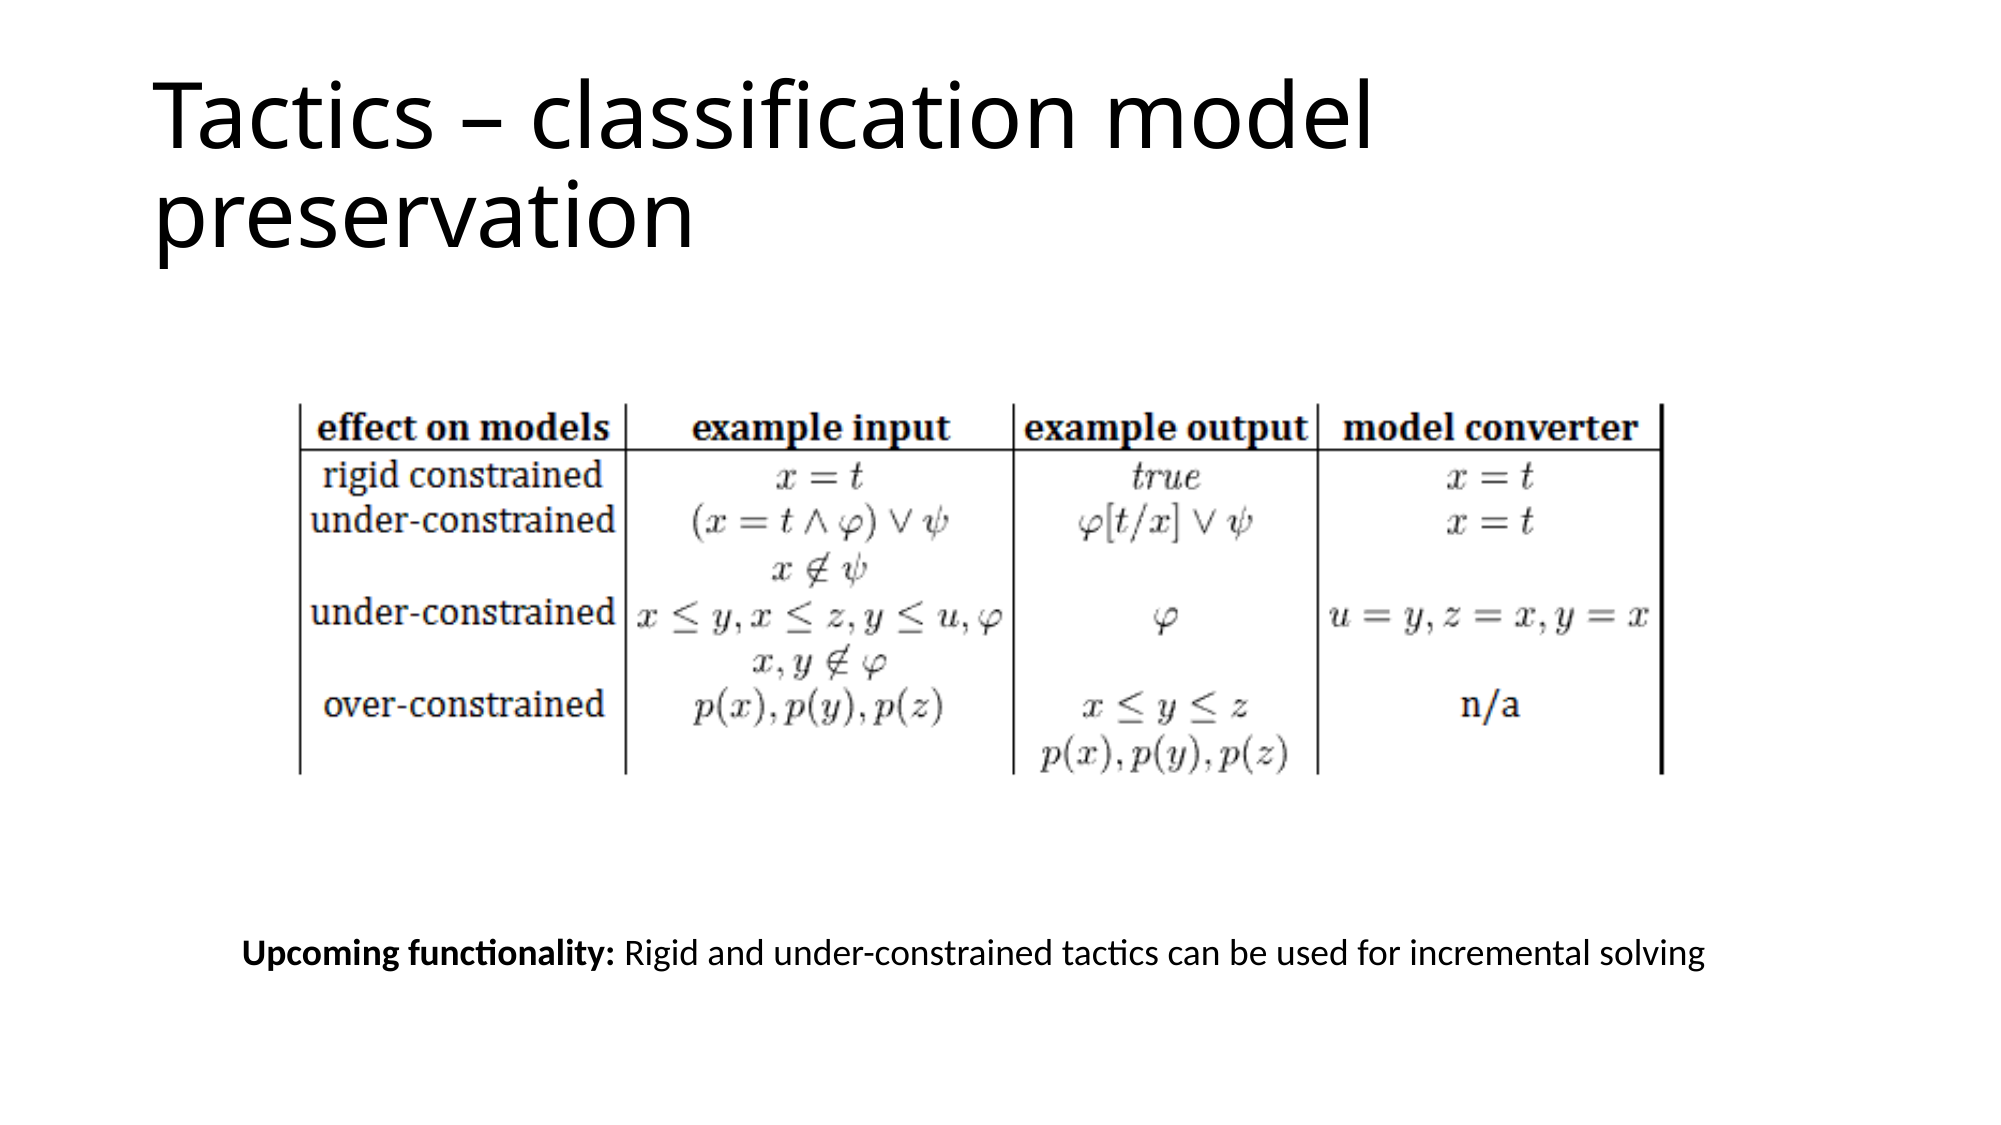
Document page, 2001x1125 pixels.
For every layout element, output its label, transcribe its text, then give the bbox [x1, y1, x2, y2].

text_box Upcoming functionality: Rigid and under-constrained tactics can be used for incremental solving [227, 920, 1722, 981]
picture [214, 377, 1748, 803]
title Tactics – classification model preservation [137, 59, 1863, 278]
